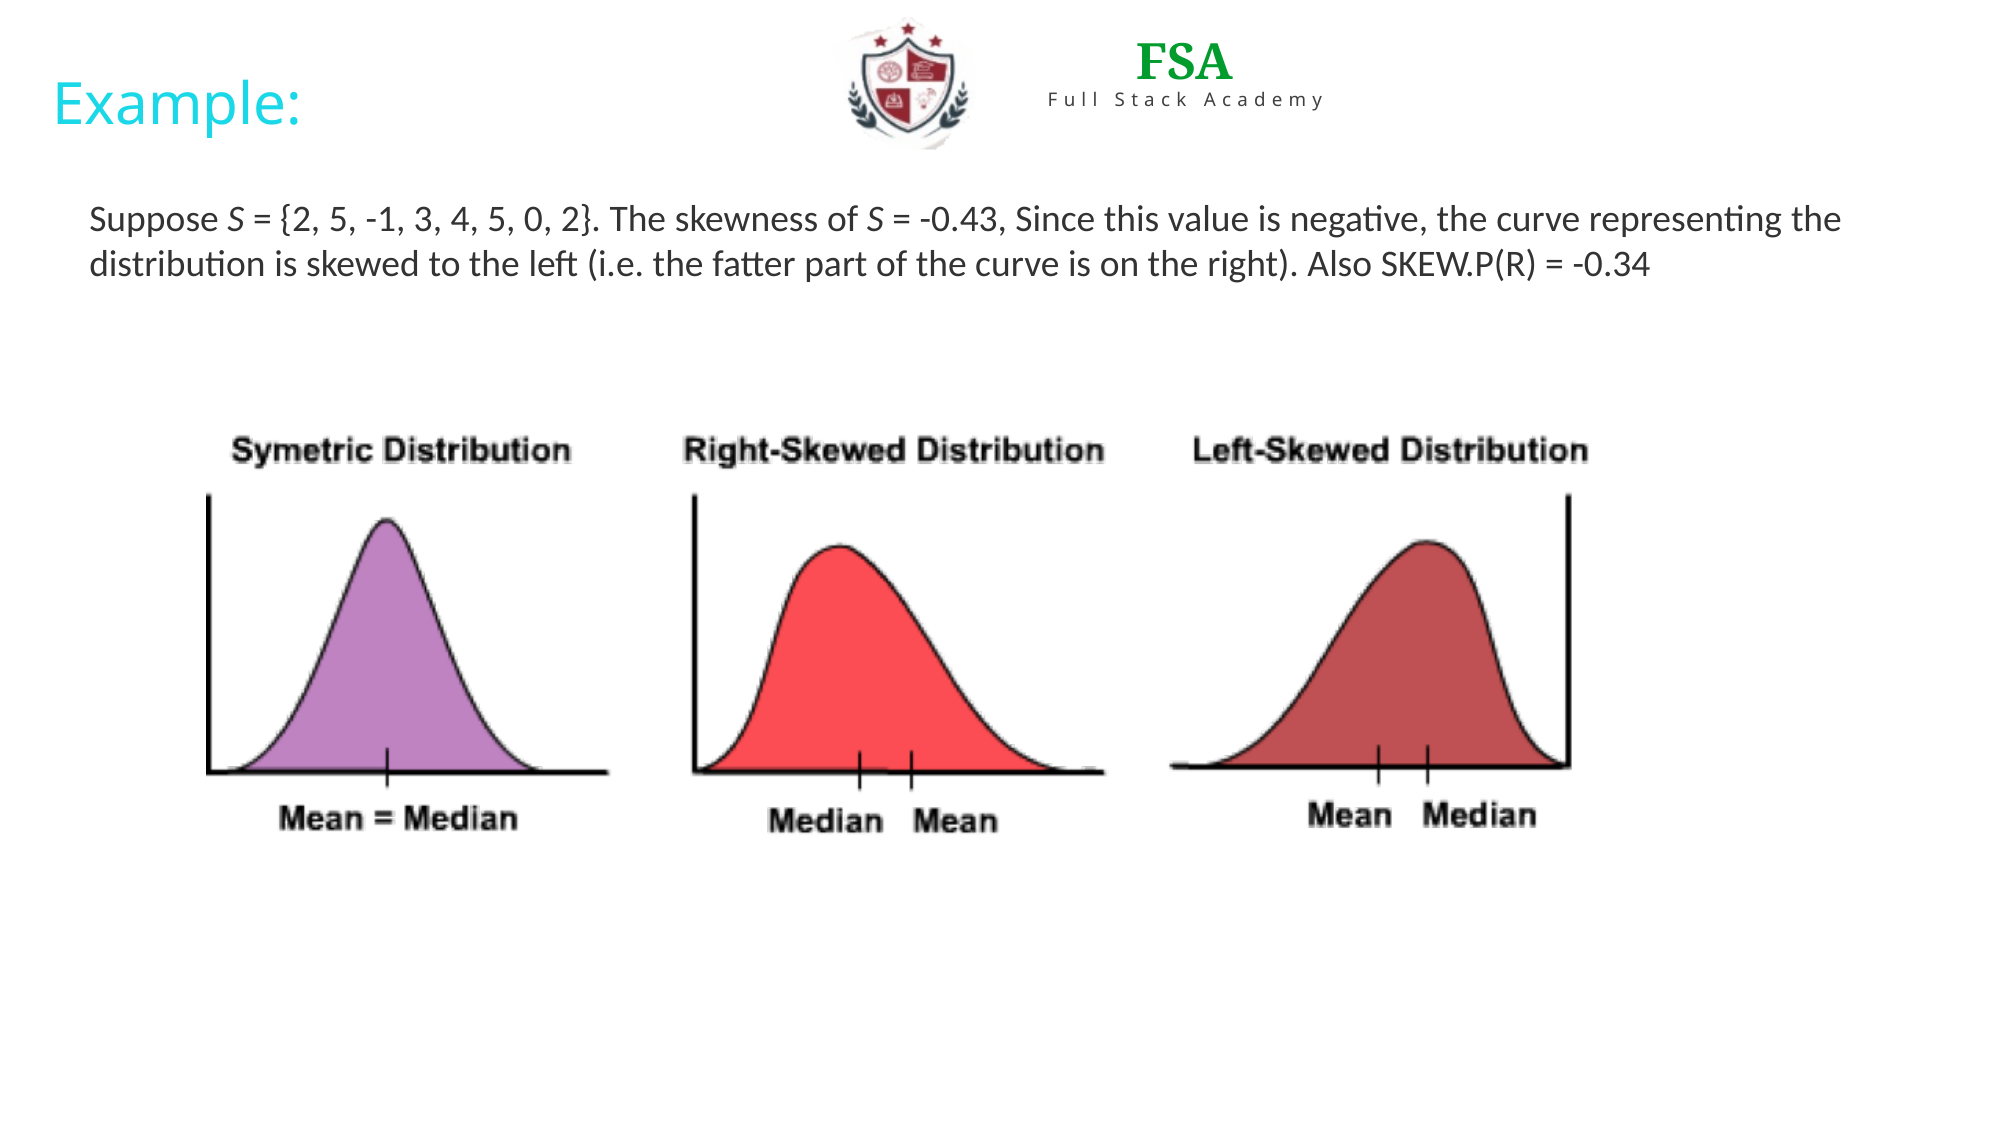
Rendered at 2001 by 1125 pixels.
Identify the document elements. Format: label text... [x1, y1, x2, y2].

text_box FSA Full Stack Academy [979, 51, 1415, 118]
picture [827, 16, 979, 153]
picture [206, 406, 1600, 850]
text_box Suppose S = {2, 5, -1, 3, 4, 5, 0, 2}. The skewness of S = -0.43, Since this value is negative, the curve representing the distribution is skewed to the left (i.e. the fatter part of the curve is on the right). Also SKEW.P(R) = -0.34 [74, 187, 1912, 292]
text_box Example: [37, 58, 317, 144]
